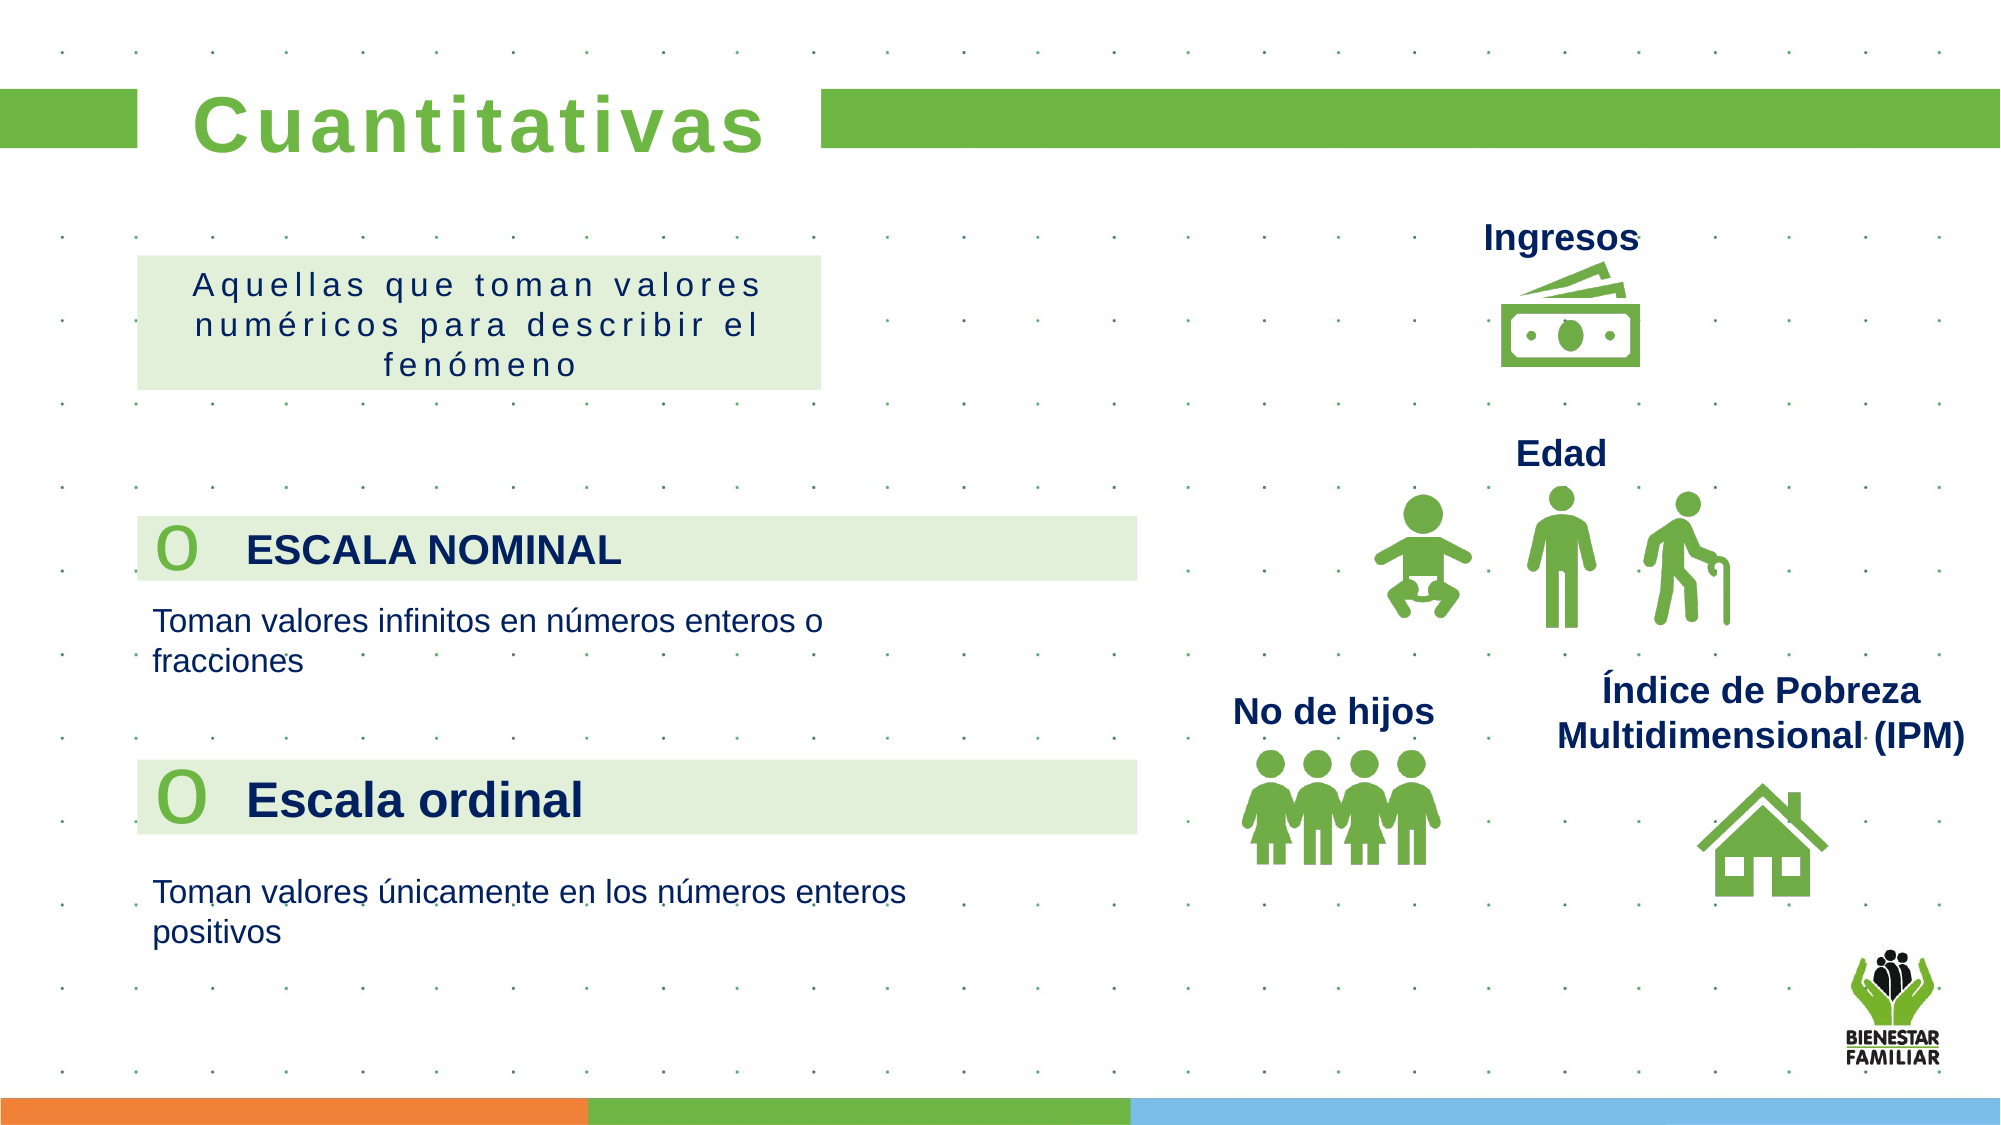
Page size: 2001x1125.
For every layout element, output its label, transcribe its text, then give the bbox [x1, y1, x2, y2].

text_box [0, 88, 136, 149]
text_box Toman valores infinitos en números enteros o fracciones [137, 591, 1000, 687]
text_box Cuantitativas [137, 66, 822, 176]
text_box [1523, 658, 2000, 915]
text_box Toman valores únicamente en los números enteros positivos [137, 862, 1000, 957]
text_box Escala ordinal [137, 759, 1138, 835]
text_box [1348, 421, 1762, 633]
text_box [136, 59, 822, 173]
text_box ESCALA NOMINAL [137, 515, 1138, 581]
text_box [822, 88, 2000, 149]
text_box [1447, 206, 1676, 392]
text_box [1194, 679, 1475, 923]
picture [0, 0, 2001, 1125]
text_box Aquellas que toman valores numéricos para describir el fenómeno [137, 255, 822, 390]
